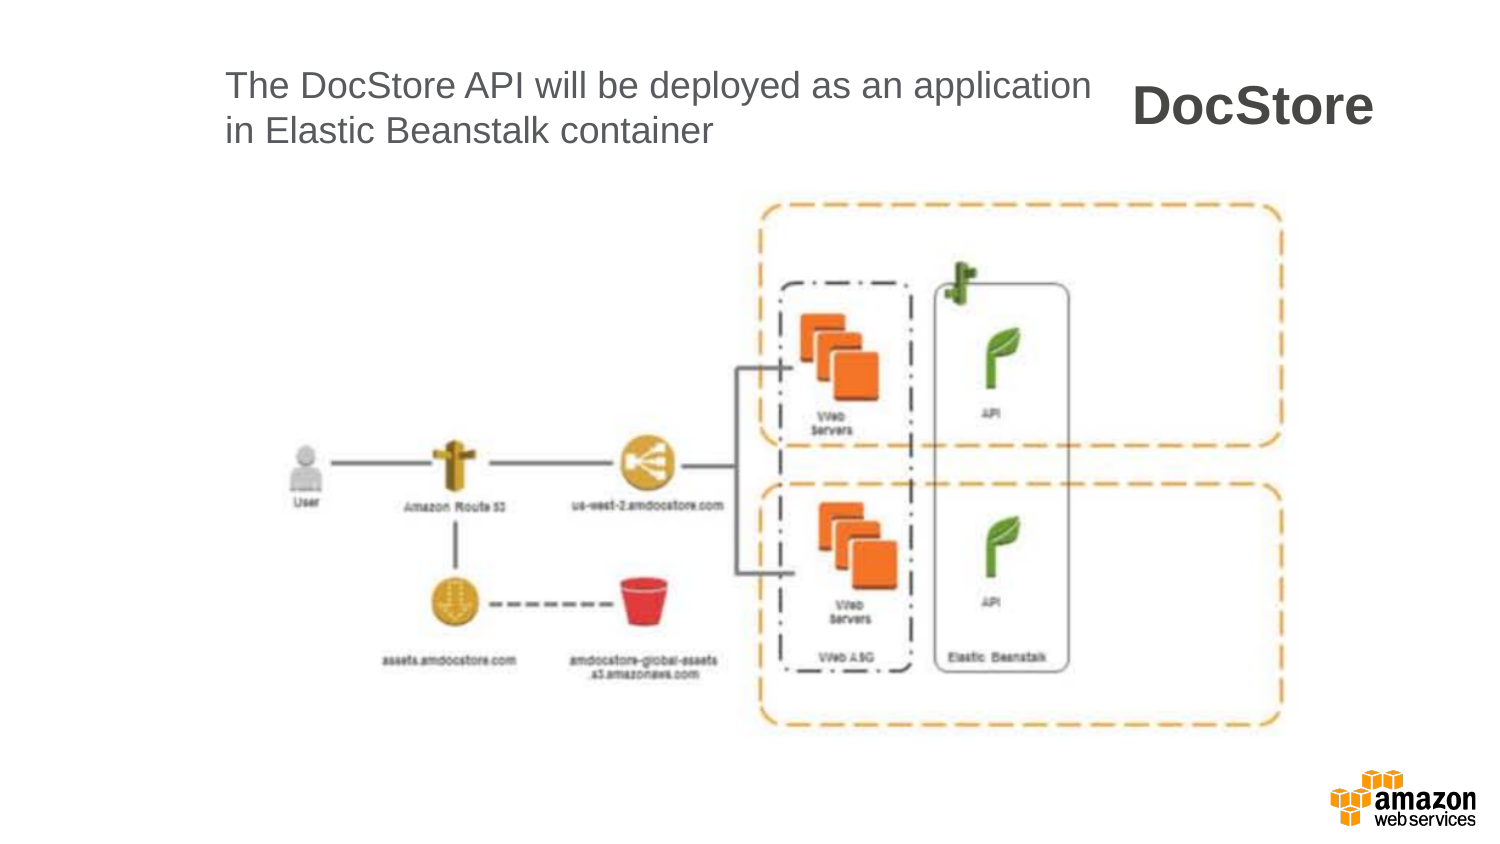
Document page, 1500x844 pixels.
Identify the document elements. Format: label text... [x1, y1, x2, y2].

list The DocStore API will be deployed as an application in Elastic Beanstalk container [210, 53, 1119, 183]
title DocStore [1119, 62, 1402, 160]
picture [244, 182, 1330, 739]
